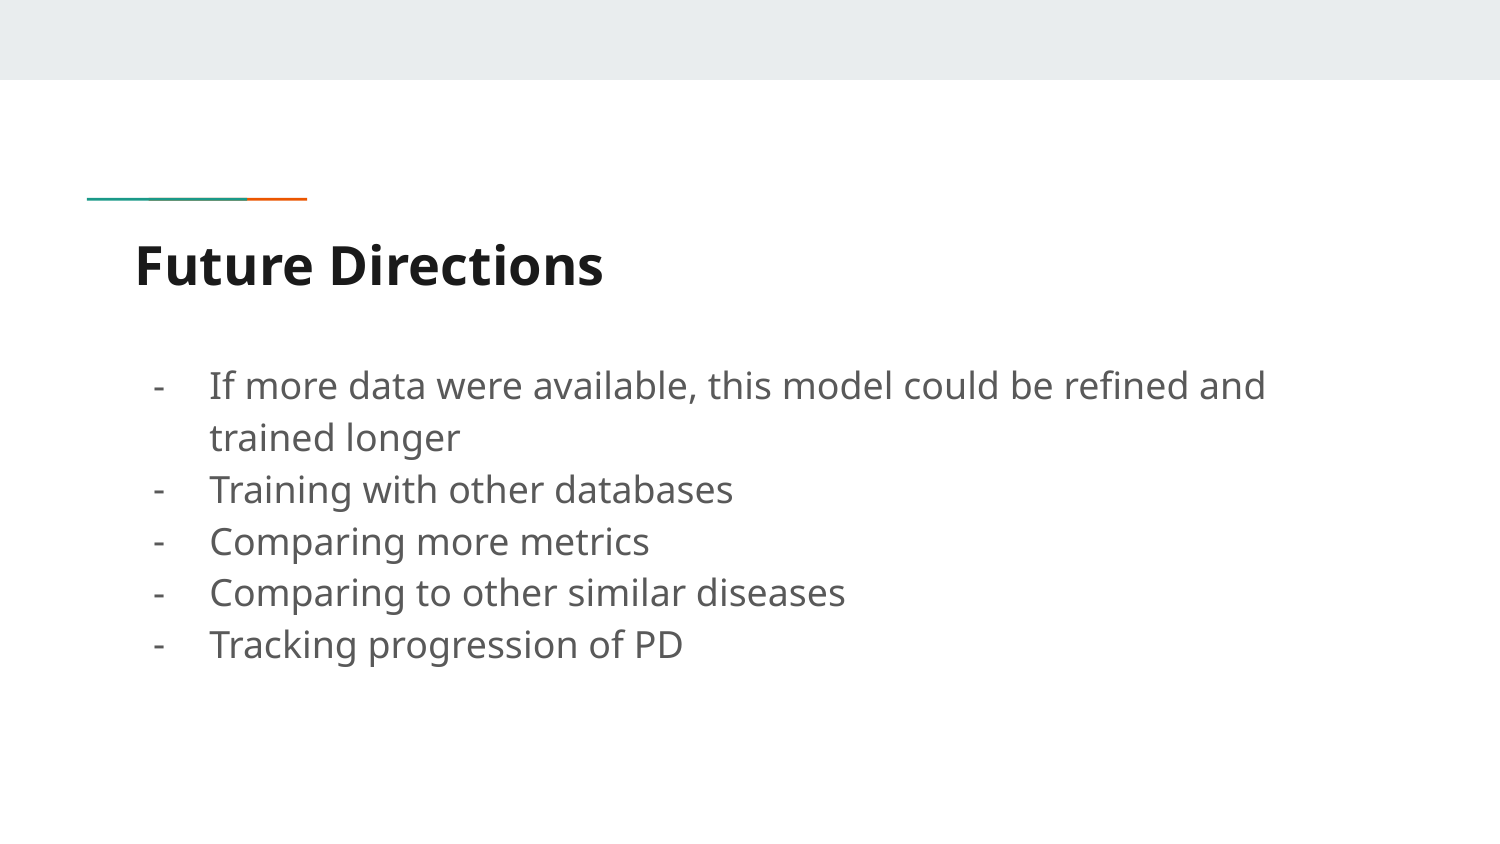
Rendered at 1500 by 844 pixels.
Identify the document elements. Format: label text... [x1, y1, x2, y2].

list If more data were available, this model could be refined and trained longer Training with other databases Comparing more metrics Comparing to other similar diseases Tracking progression of PD [119, 340, 1381, 712]
title Future Directions [119, 216, 1381, 305]
